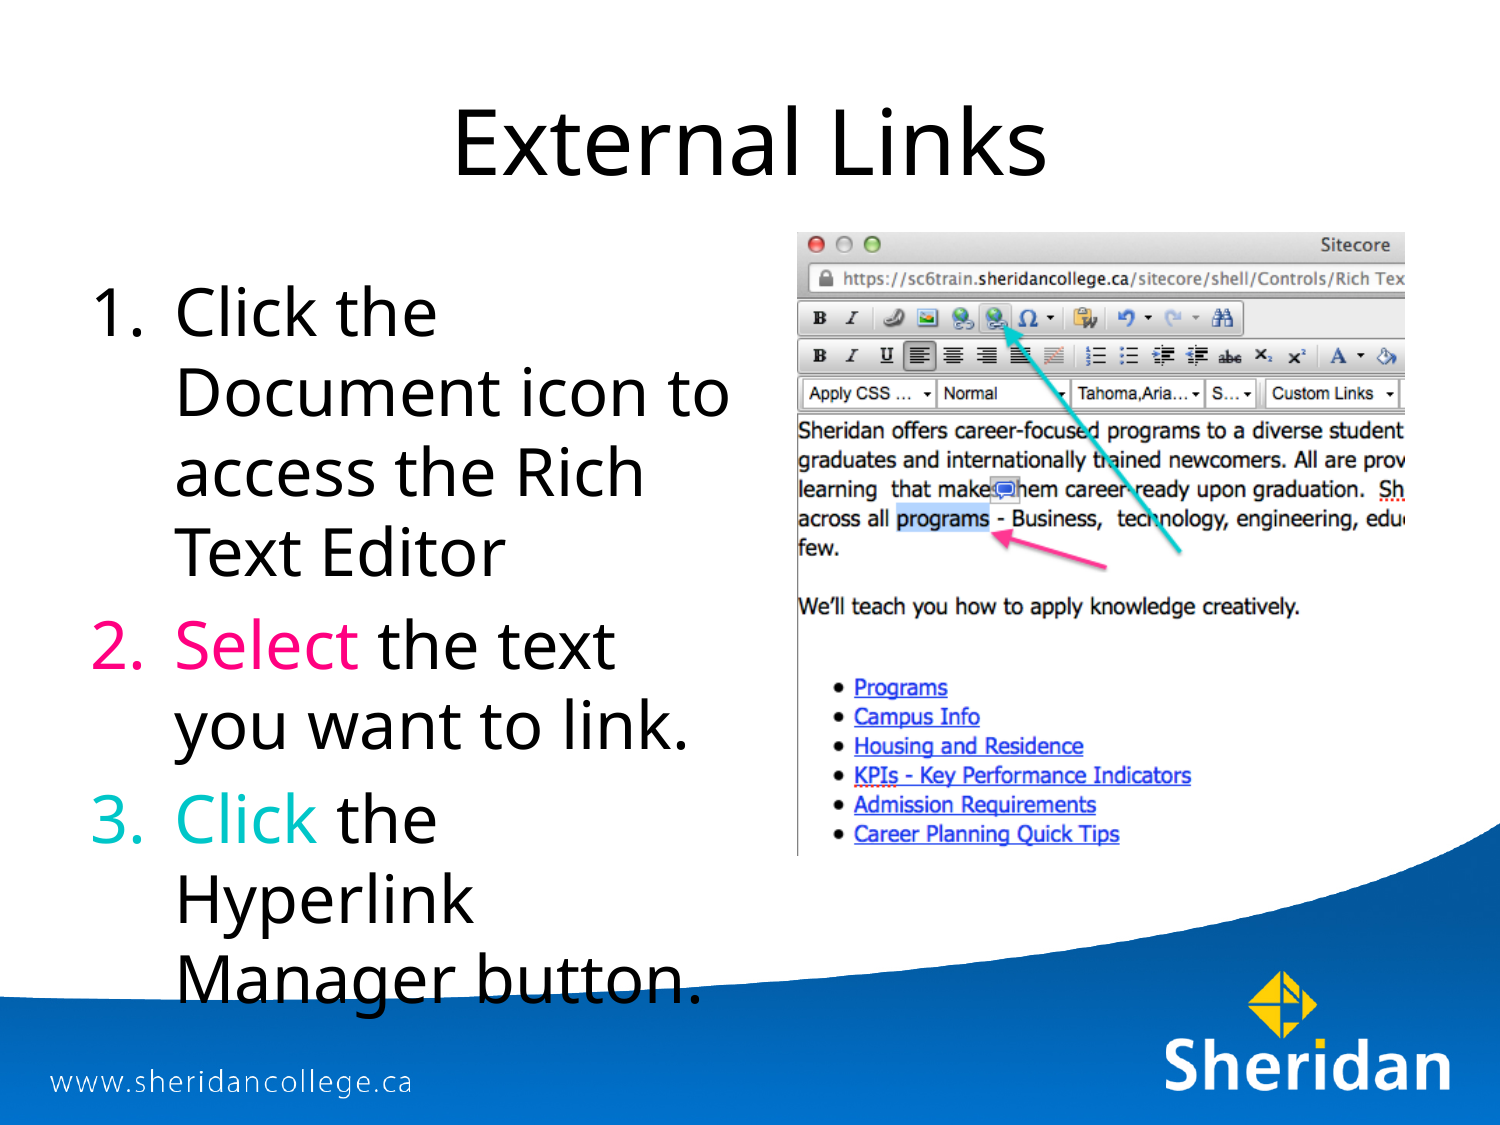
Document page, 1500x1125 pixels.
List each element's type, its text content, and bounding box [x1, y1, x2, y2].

picture [0, 86, 1500, 1125]
title External Links [75, 45, 1425, 233]
list Click the Document icon to access the Rich Text Editor Select the text you want to link. Click the Hyperlink Manager button. [75, 262, 752, 1005]
